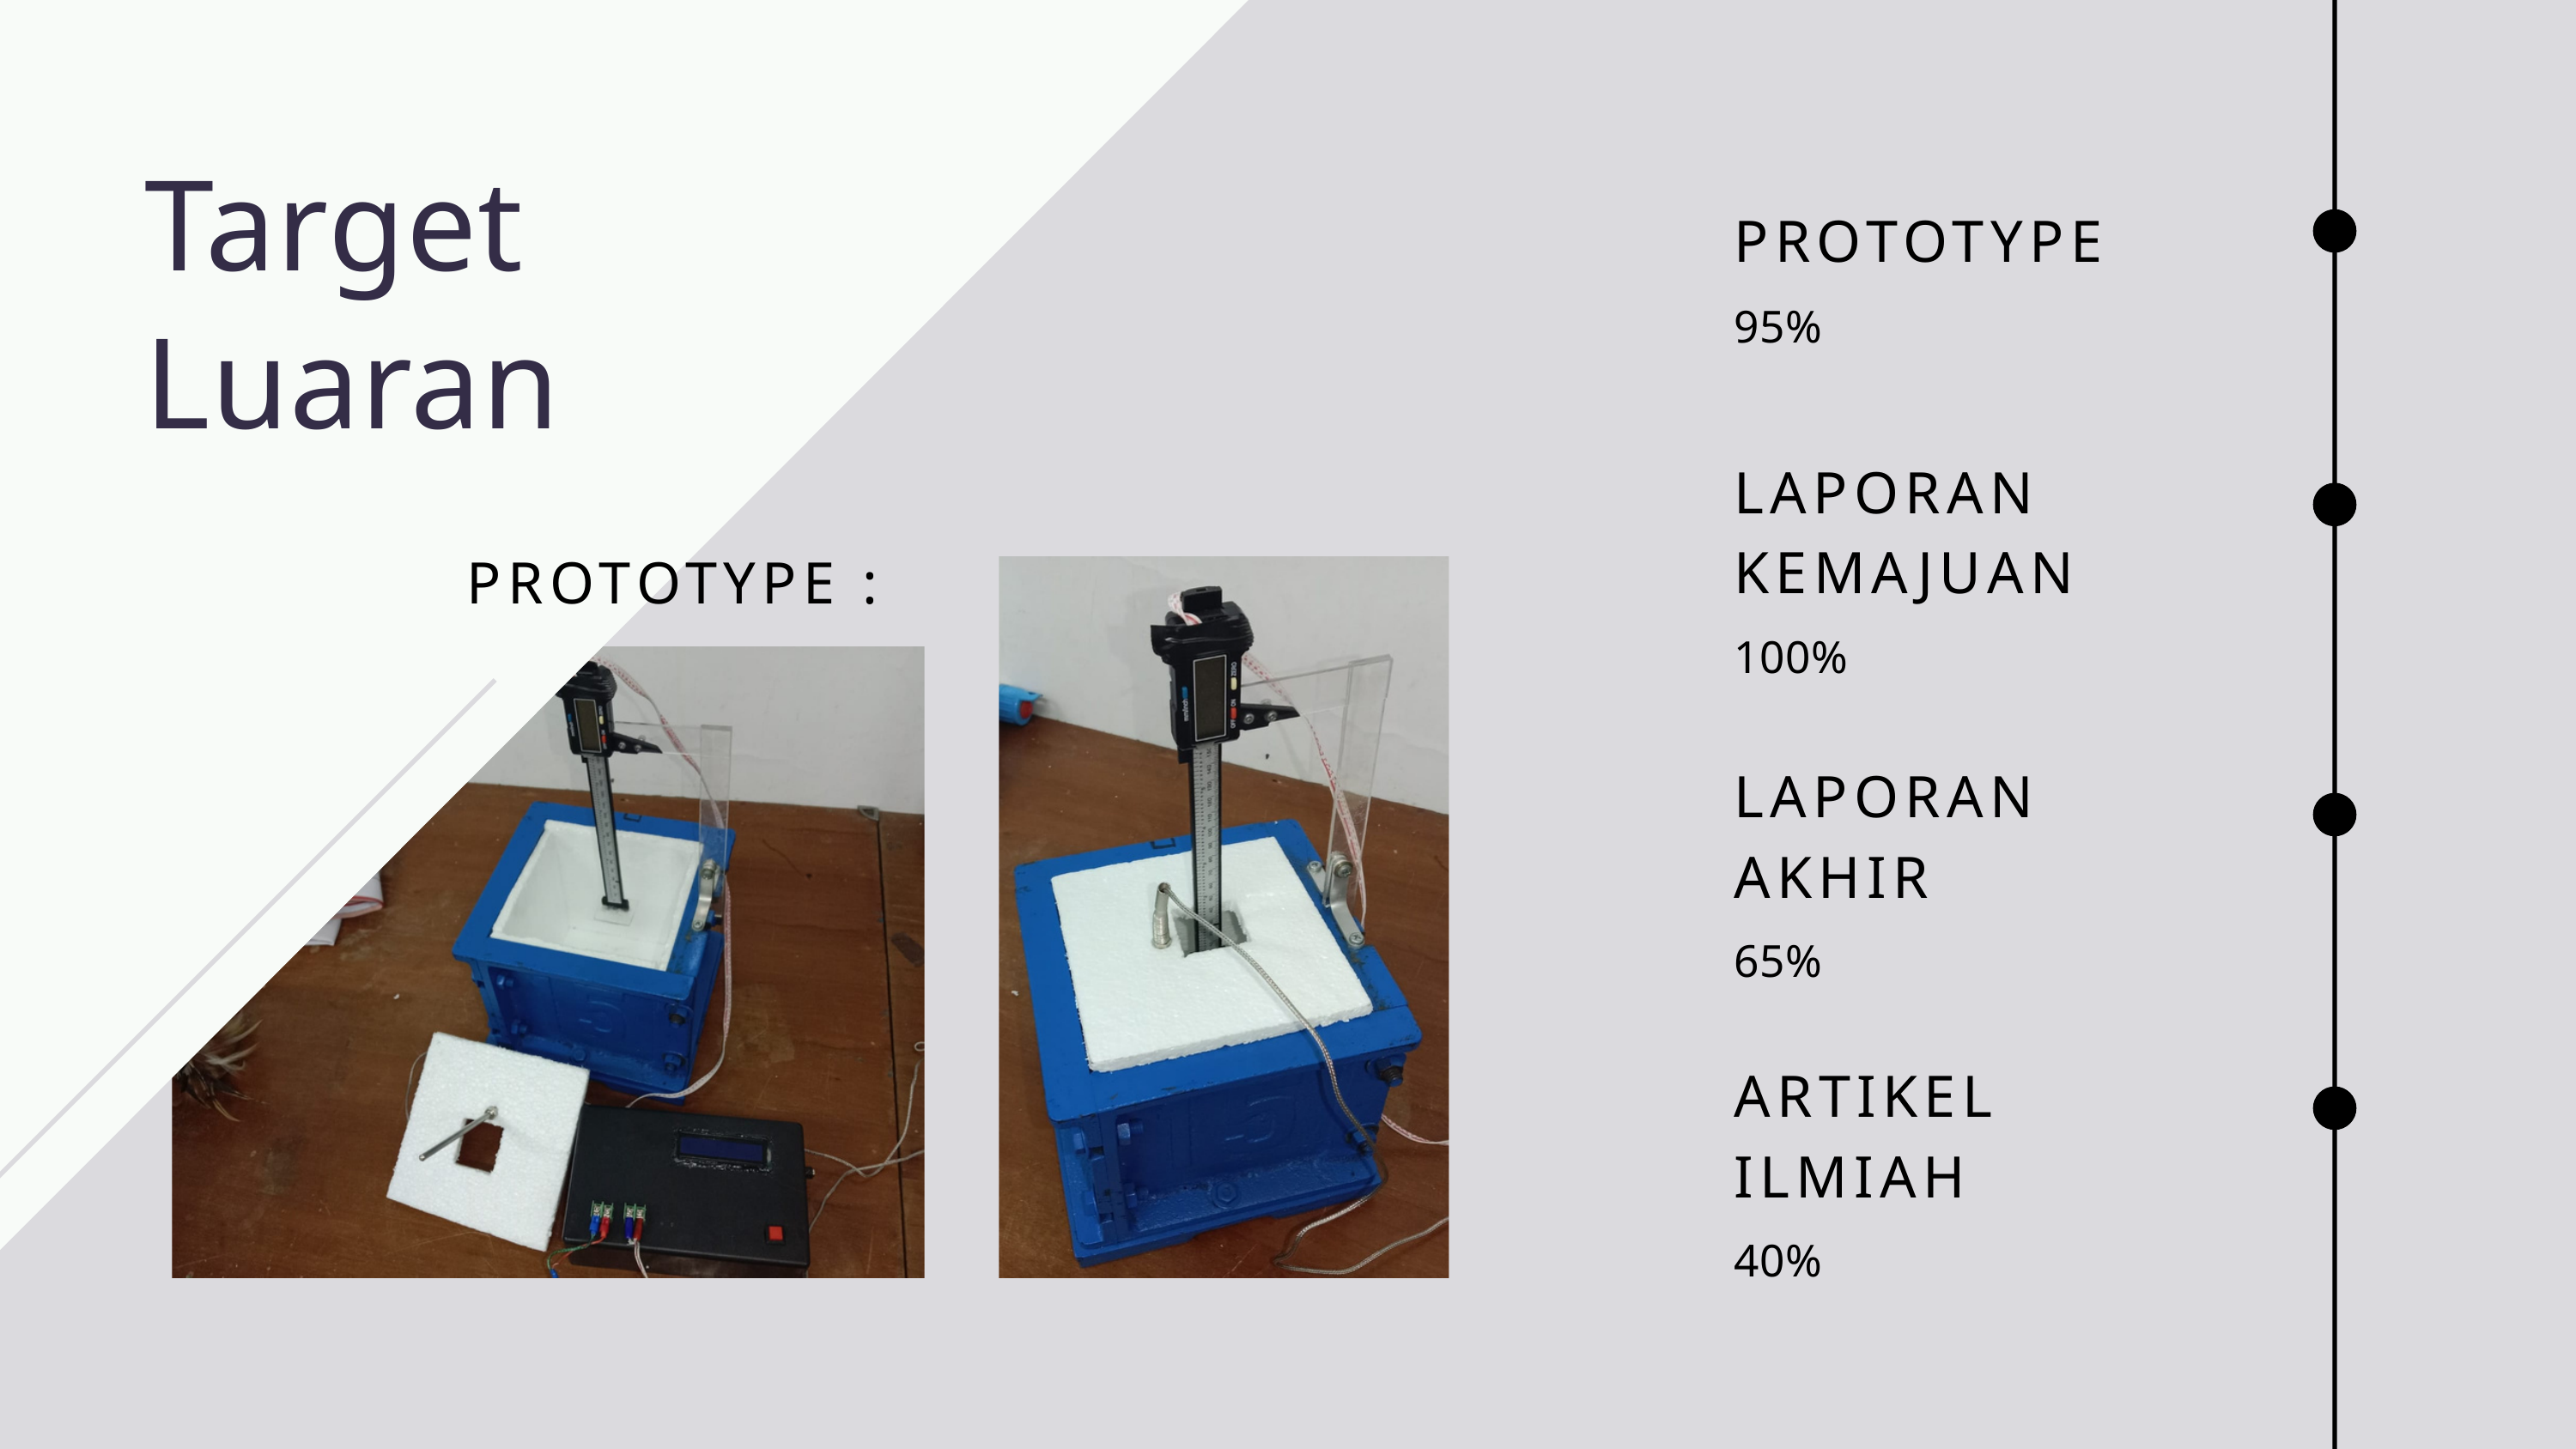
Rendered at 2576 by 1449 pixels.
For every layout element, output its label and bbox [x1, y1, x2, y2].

text_box [2312, 482, 2357, 527]
text_box [999, 556, 1449, 1278]
text_box [0, 0, 1250, 1250]
text_box [2312, 792, 2357, 837]
text_box [172, 1256, 925, 1278]
text_box [2332, 711, 2337, 754]
text_box [2312, 1086, 2357, 1131]
text_box [1734, 199, 2576, 373]
text_box [1734, 451, 2576, 704]
text_box [2332, 1015, 2337, 1053]
text_box [2332, 0, 2337, 198]
text_box [2332, 380, 2337, 449]
text_box [2332, 1314, 2337, 1449]
text_box [1734, 755, 2576, 1008]
text_box [2312, 209, 2357, 253]
text_box [1734, 1054, 2576, 1307]
